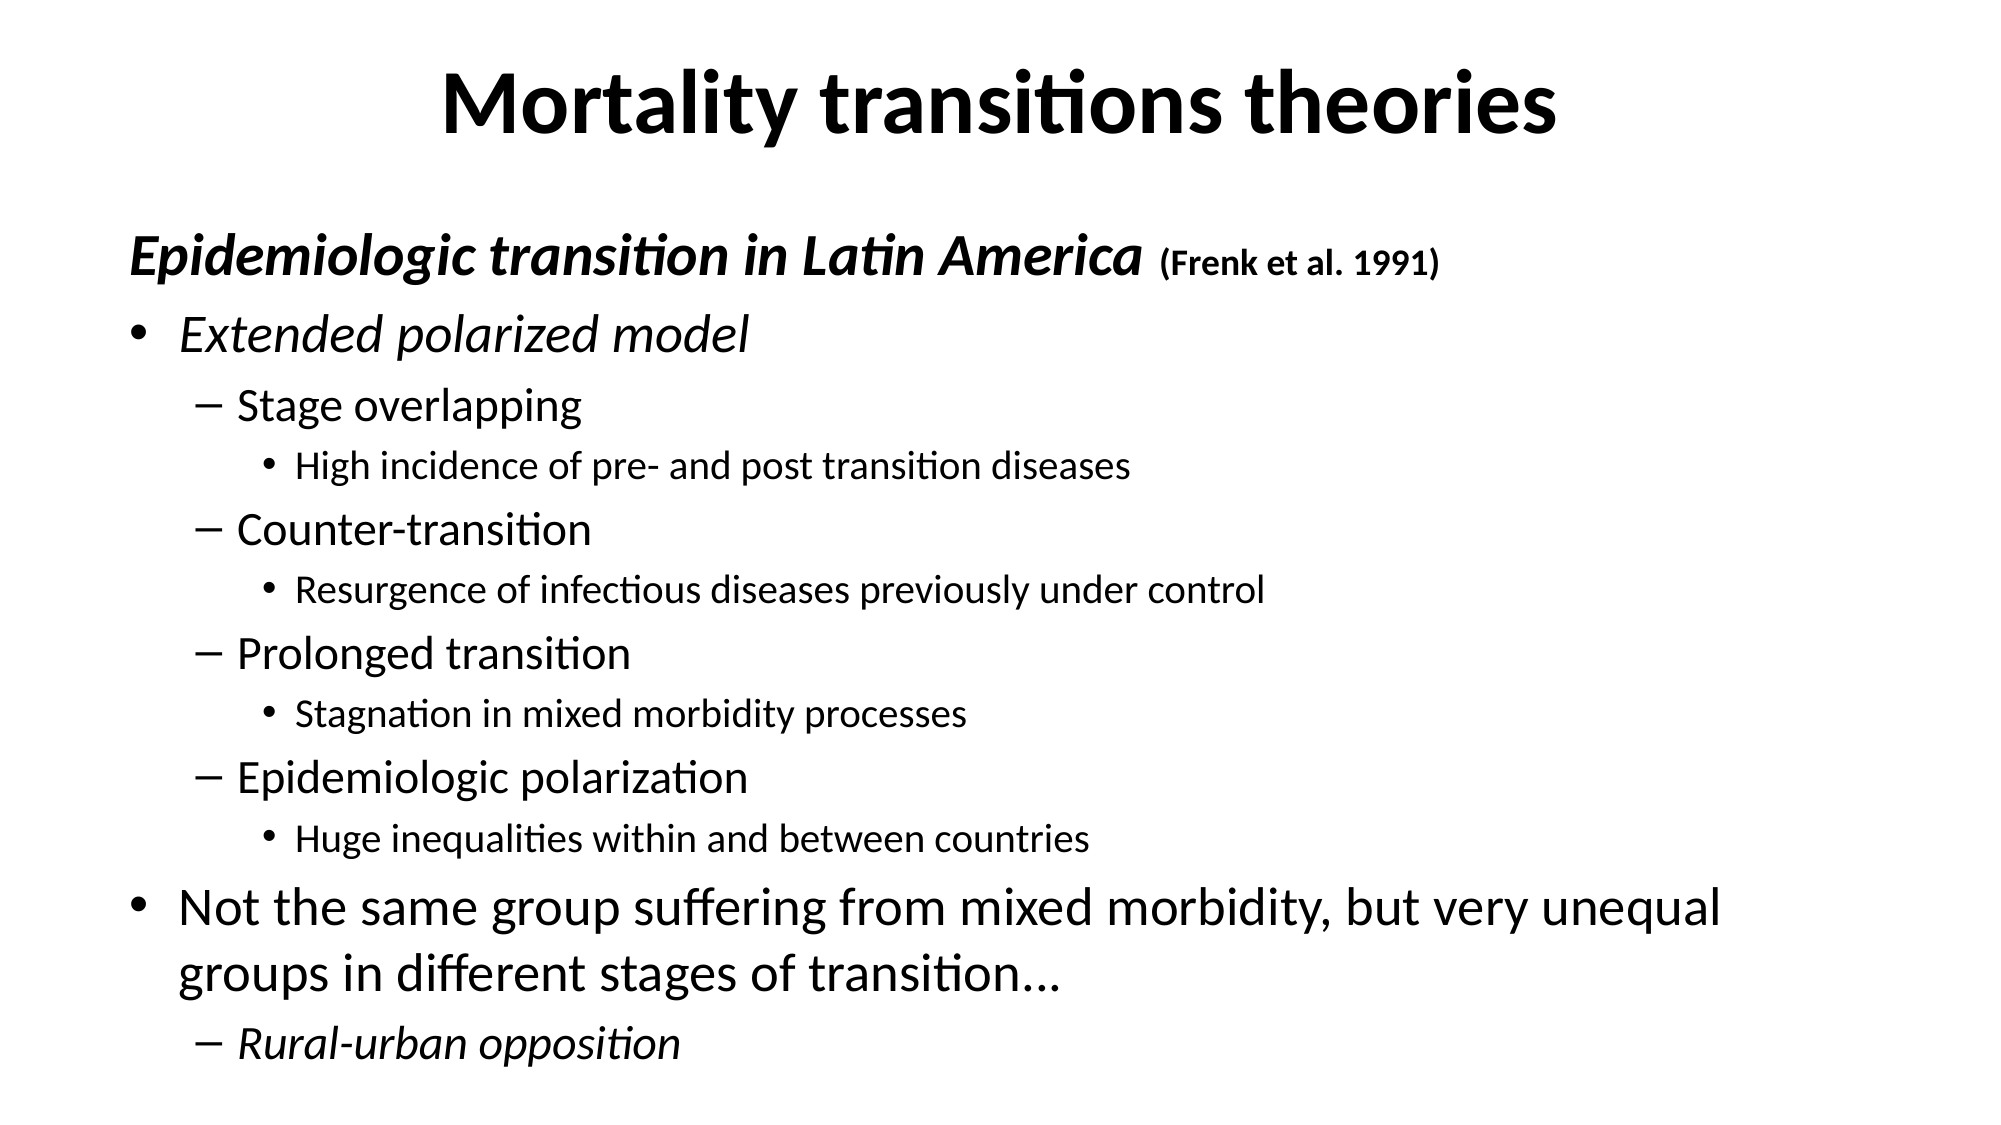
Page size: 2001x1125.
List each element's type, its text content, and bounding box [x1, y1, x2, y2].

text_box Mortality transitions theories [324, 2, 1675, 191]
list Epidemiologic transition in Latin America (Frenk et al. 1991) Extended polarized model Stage overlapping High incidence of pre- and post transition diseases Counter-transition Resurgence of infectious diseases previously under control Prolonged transition Stagnation in mixed morbidity processes Epidemiologic polarization Huge inequalities within and between countries Not the same group suffering from mixed morbidity, but very unequal groups in different stages of transition... Rural-urban opposition [114, 208, 1851, 1083]
